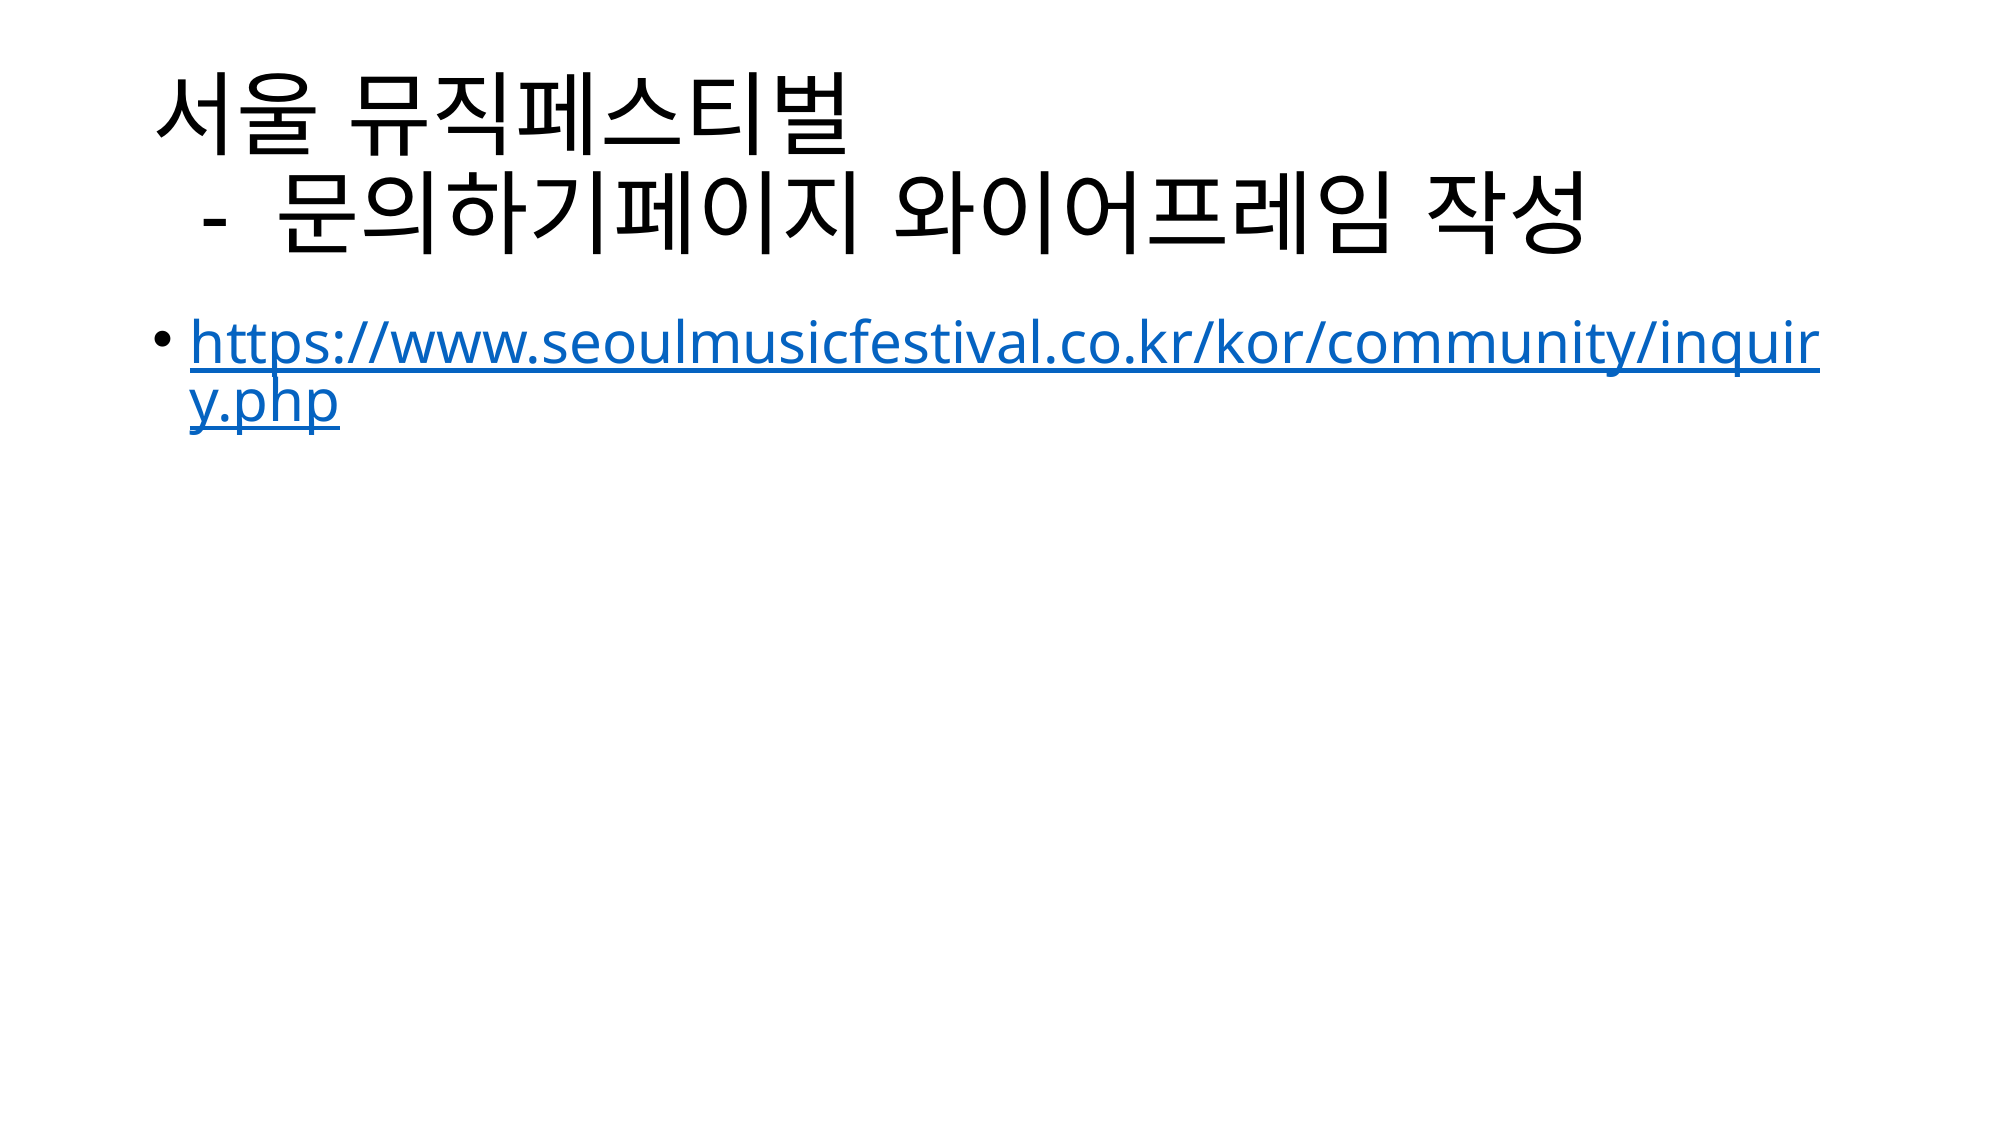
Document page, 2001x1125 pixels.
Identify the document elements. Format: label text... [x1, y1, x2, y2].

title 서울 뮤직페스티벌 - 문의하기페이지 와이어프레임 작성 [137, 59, 1863, 278]
list https://www.seoulmusicfestival.co.kr/kor/community/inquiry.php [137, 299, 1863, 1014]
